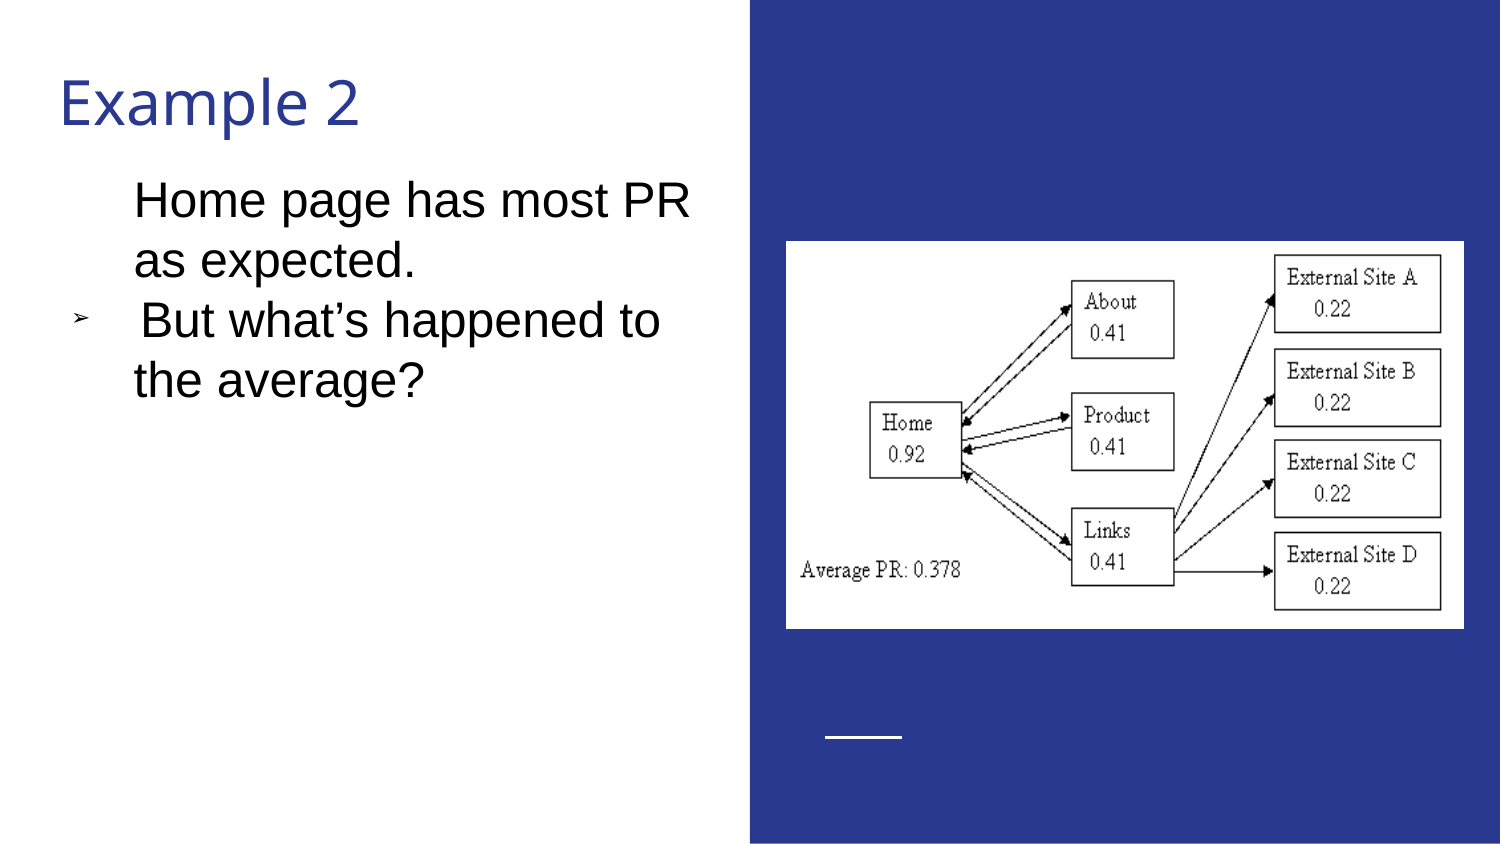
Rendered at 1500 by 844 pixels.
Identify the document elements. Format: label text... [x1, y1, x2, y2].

title Example 2 [43, 49, 708, 152]
subtitle Home page has most PR as expected. But what’s happened to the average? [43, 152, 708, 759]
picture [786, 240, 1464, 630]
